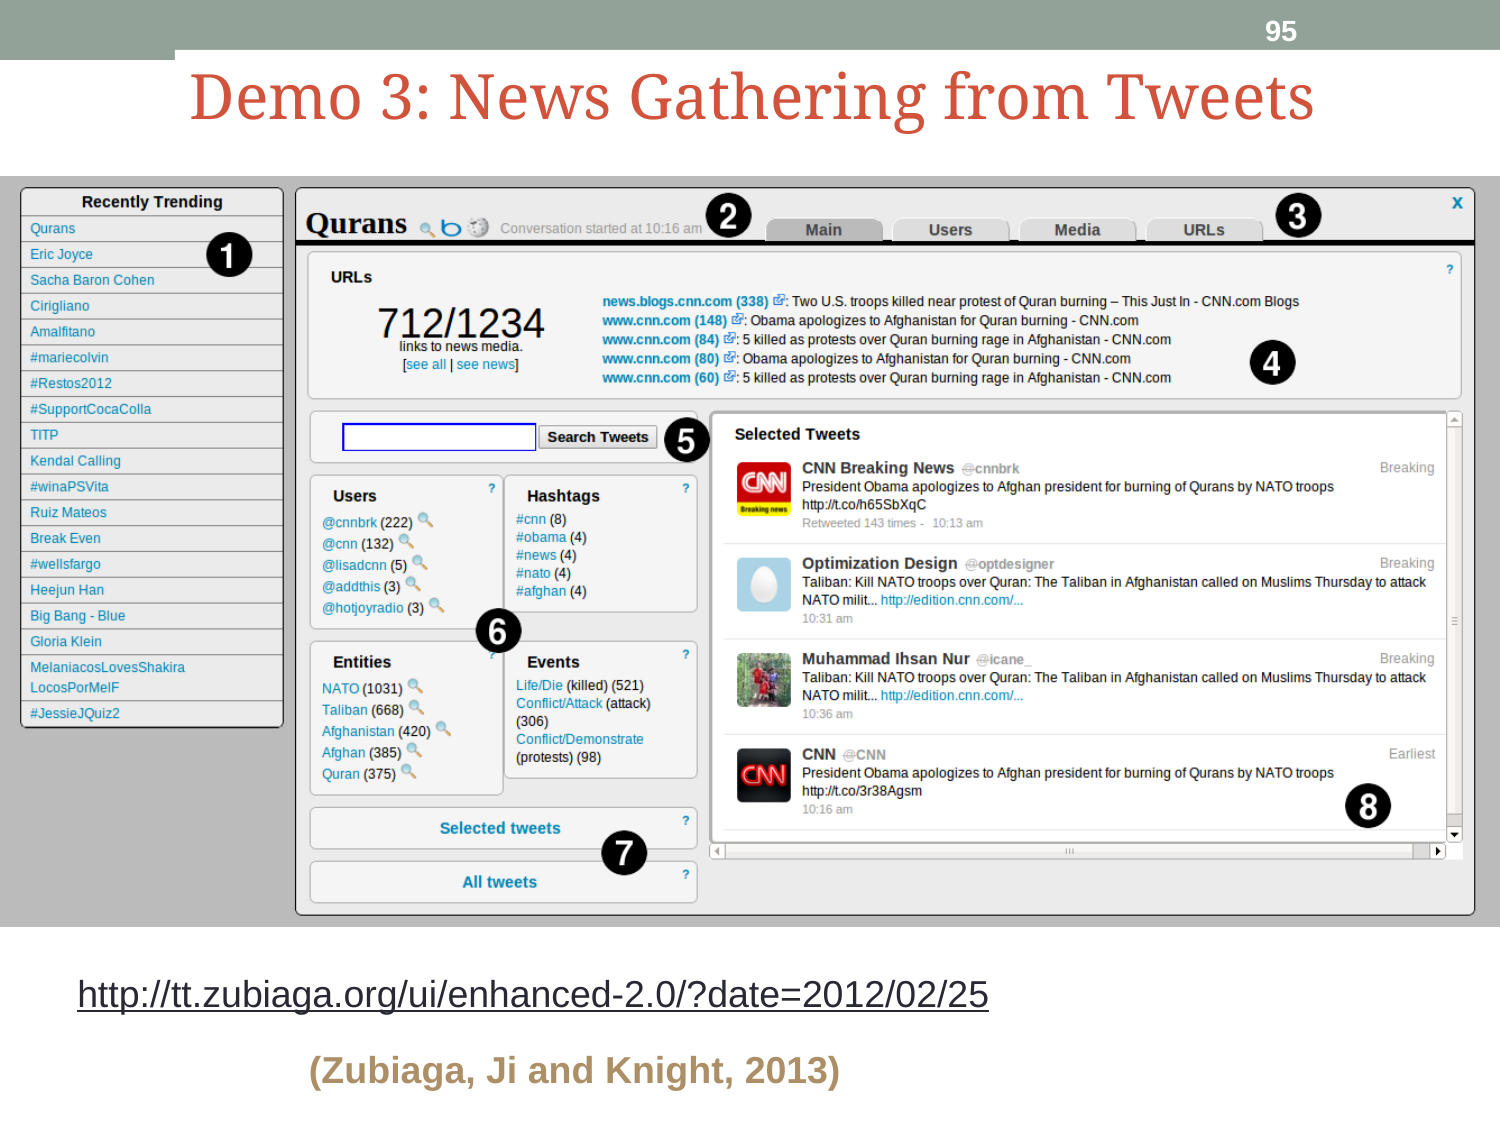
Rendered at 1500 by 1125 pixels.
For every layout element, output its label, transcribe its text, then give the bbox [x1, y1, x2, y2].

slide_number 95 [1250, 3, 1425, 49]
text_box http://tt.zubiaga.org/ui/enhanced-2.0/?date=2012/02/25 [62, 962, 1375, 1023]
text_box Demo 3: News Gathering from Tweets [174, 49, 1500, 152]
text_box (Zubiaga, Ji and Knight, 2013) [249, 1050, 900, 1088]
picture [0, 176, 1500, 928]
